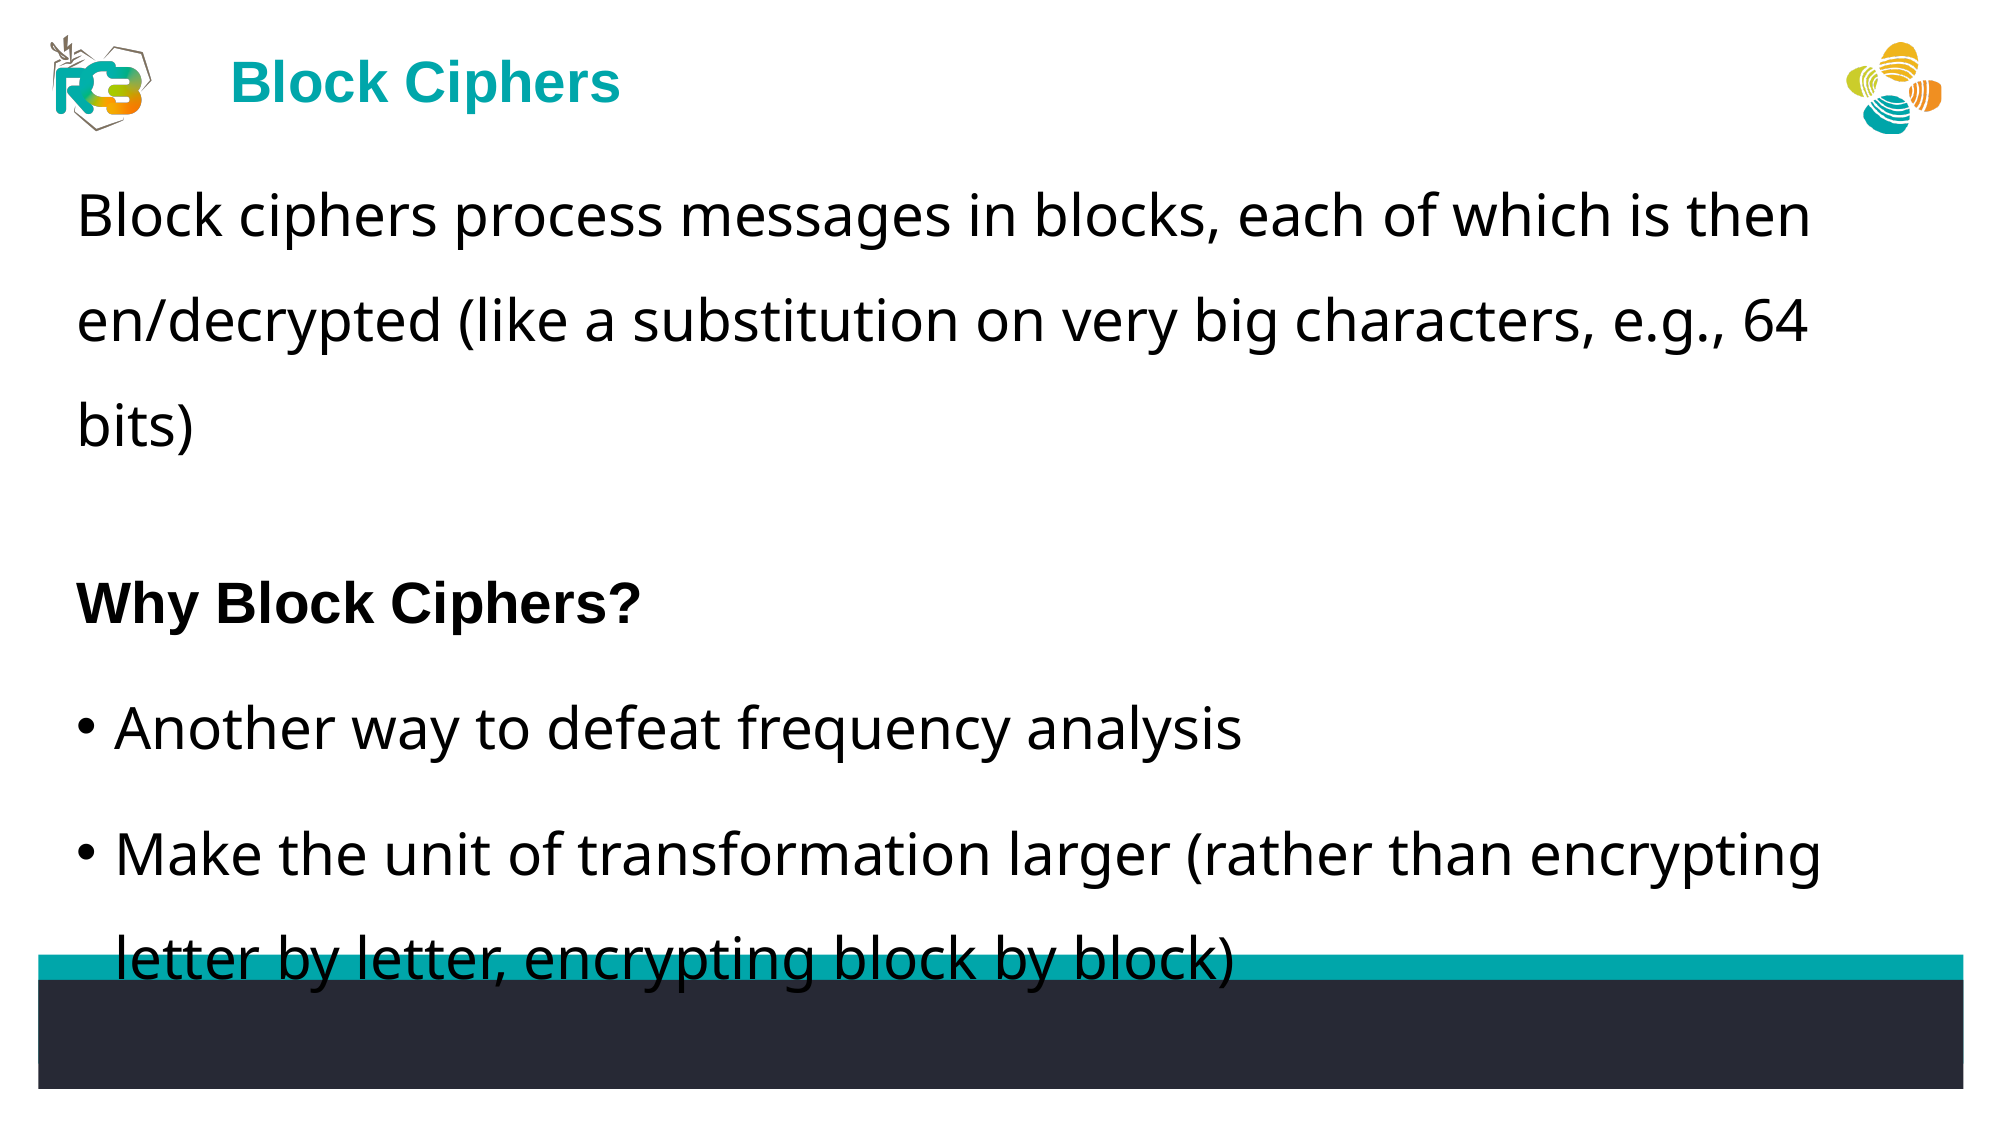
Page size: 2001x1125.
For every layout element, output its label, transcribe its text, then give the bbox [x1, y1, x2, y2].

list Block ciphers process messages in blocks, each of which is then en/decrypted (like a substitution on very big characters, e.g., 64 bits) Why Block Ciphers? Another way to defeat frequency analysis Make the unit of transformation larger (rather than encrypting letter by letter, encrypting block by block) [62, 136, 1938, 934]
list Block Ciphers [215, 44, 1820, 136]
picture [50, 32, 152, 134]
